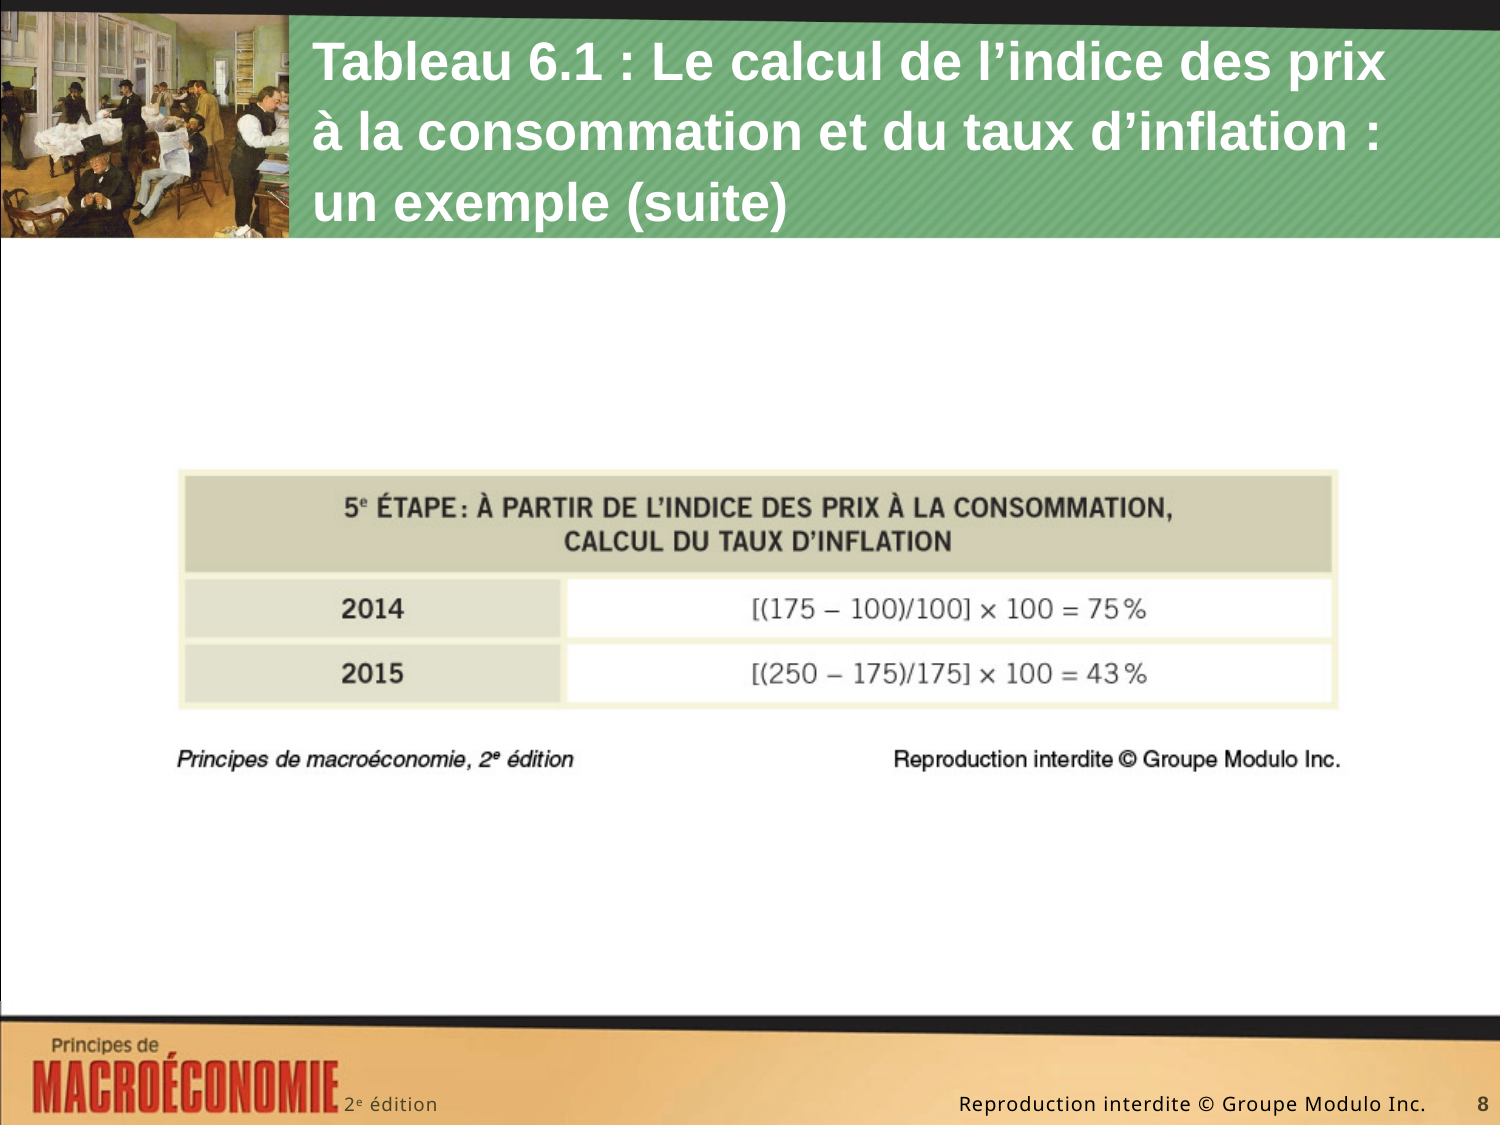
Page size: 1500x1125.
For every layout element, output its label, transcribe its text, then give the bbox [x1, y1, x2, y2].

picture [1412, 1102, 1417, 1110]
title Tableau 6.1 : Le calcul de l’indice des prix à la consommation et du taux d’inflation : un exemple (suite) [312, 49, 1439, 241]
slide_number 8 [1417, 1070, 1489, 1125]
picture [0, 0, 1500, 1125]
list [162, 312, 1357, 930]
